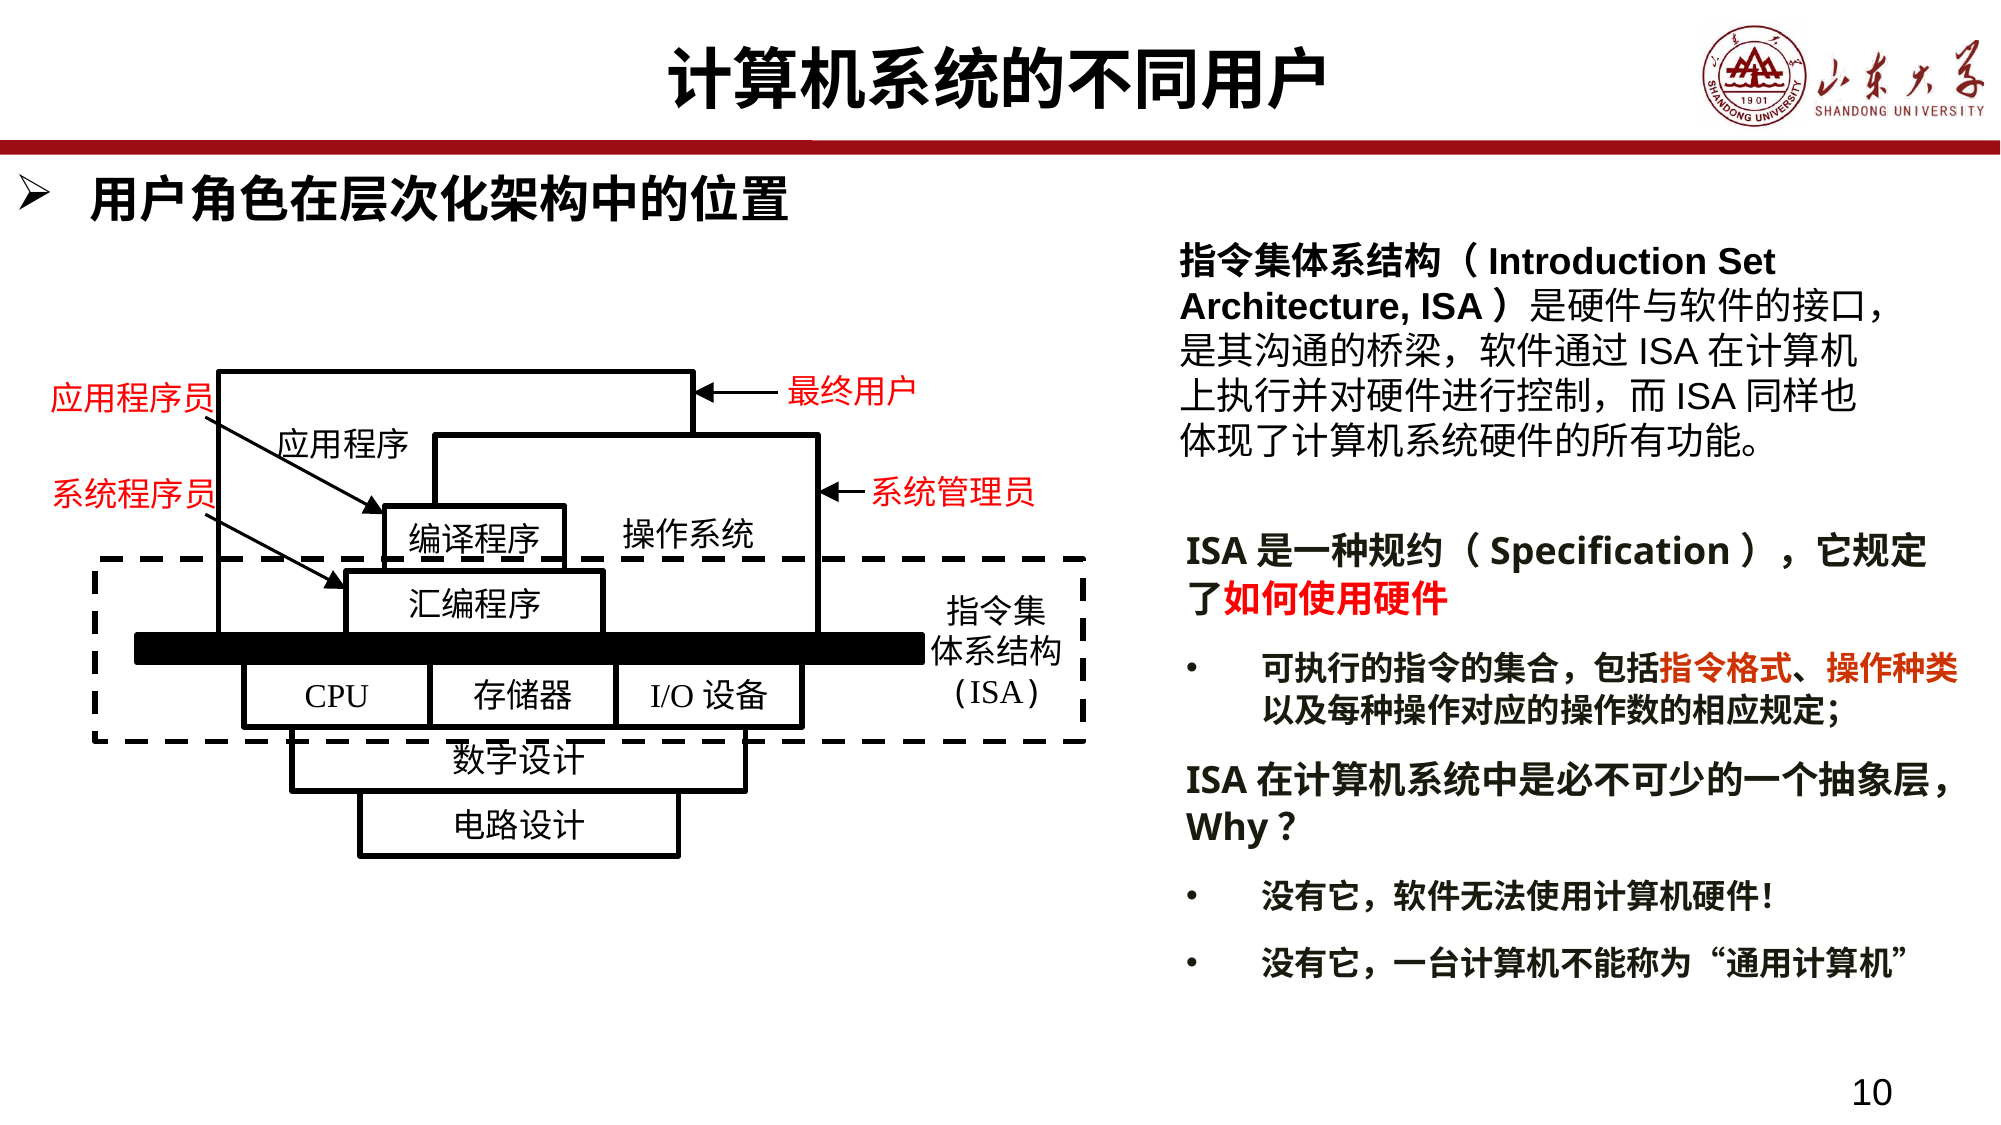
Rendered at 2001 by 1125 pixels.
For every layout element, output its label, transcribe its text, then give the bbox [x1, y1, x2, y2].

text_box 指令集体系结构（Introduction Set Architecture, ISA）是硬件与软件的接口，是其沟通的桥梁，软件通过ISA在计算机上执行并对硬件进行控制，而ISA同样也体现了计算机系统硬件的所有功能。 [1164, 229, 1895, 469]
slide_number 10 [1836, 1060, 2000, 1125]
list 用户角色在层次化架构中的位置 [0, 164, 811, 242]
text_box ISA是一种规约（Specification），它规定了如何使用硬件 可执行的指令的集合，包括指令格式、操作种类以及每种操作对应的操作数的相应规定； ISA在计算机系统中是必不可少的一个抽象层，Why？ 没有它，软件无法使用计算机硬件！ 没有它，一台计算机不能称为“通用计算机” [1171, 517, 1976, 1015]
title 计算机系统的不同用户 [0, 39, 2000, 152]
picture [1698, 21, 1810, 39]
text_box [32, 363, 1097, 857]
